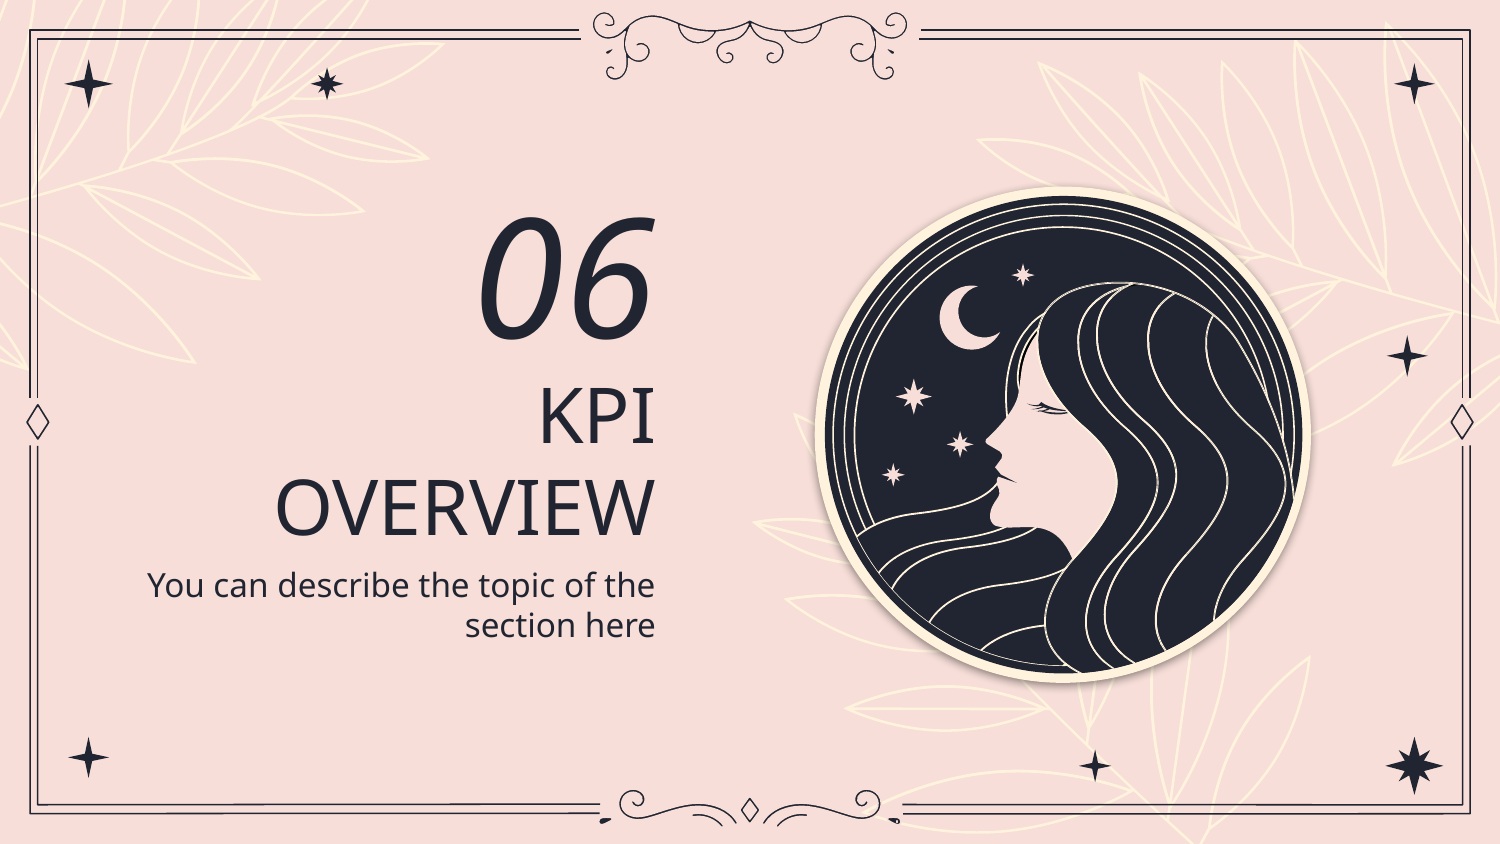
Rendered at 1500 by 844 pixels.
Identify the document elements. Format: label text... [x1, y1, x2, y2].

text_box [800, 195, 1326, 674]
title KPI OVERVIEW [120, 357, 672, 549]
subtitle You can describe the topic of the section here [120, 549, 672, 659]
title 06 [357, 167, 672, 377]
